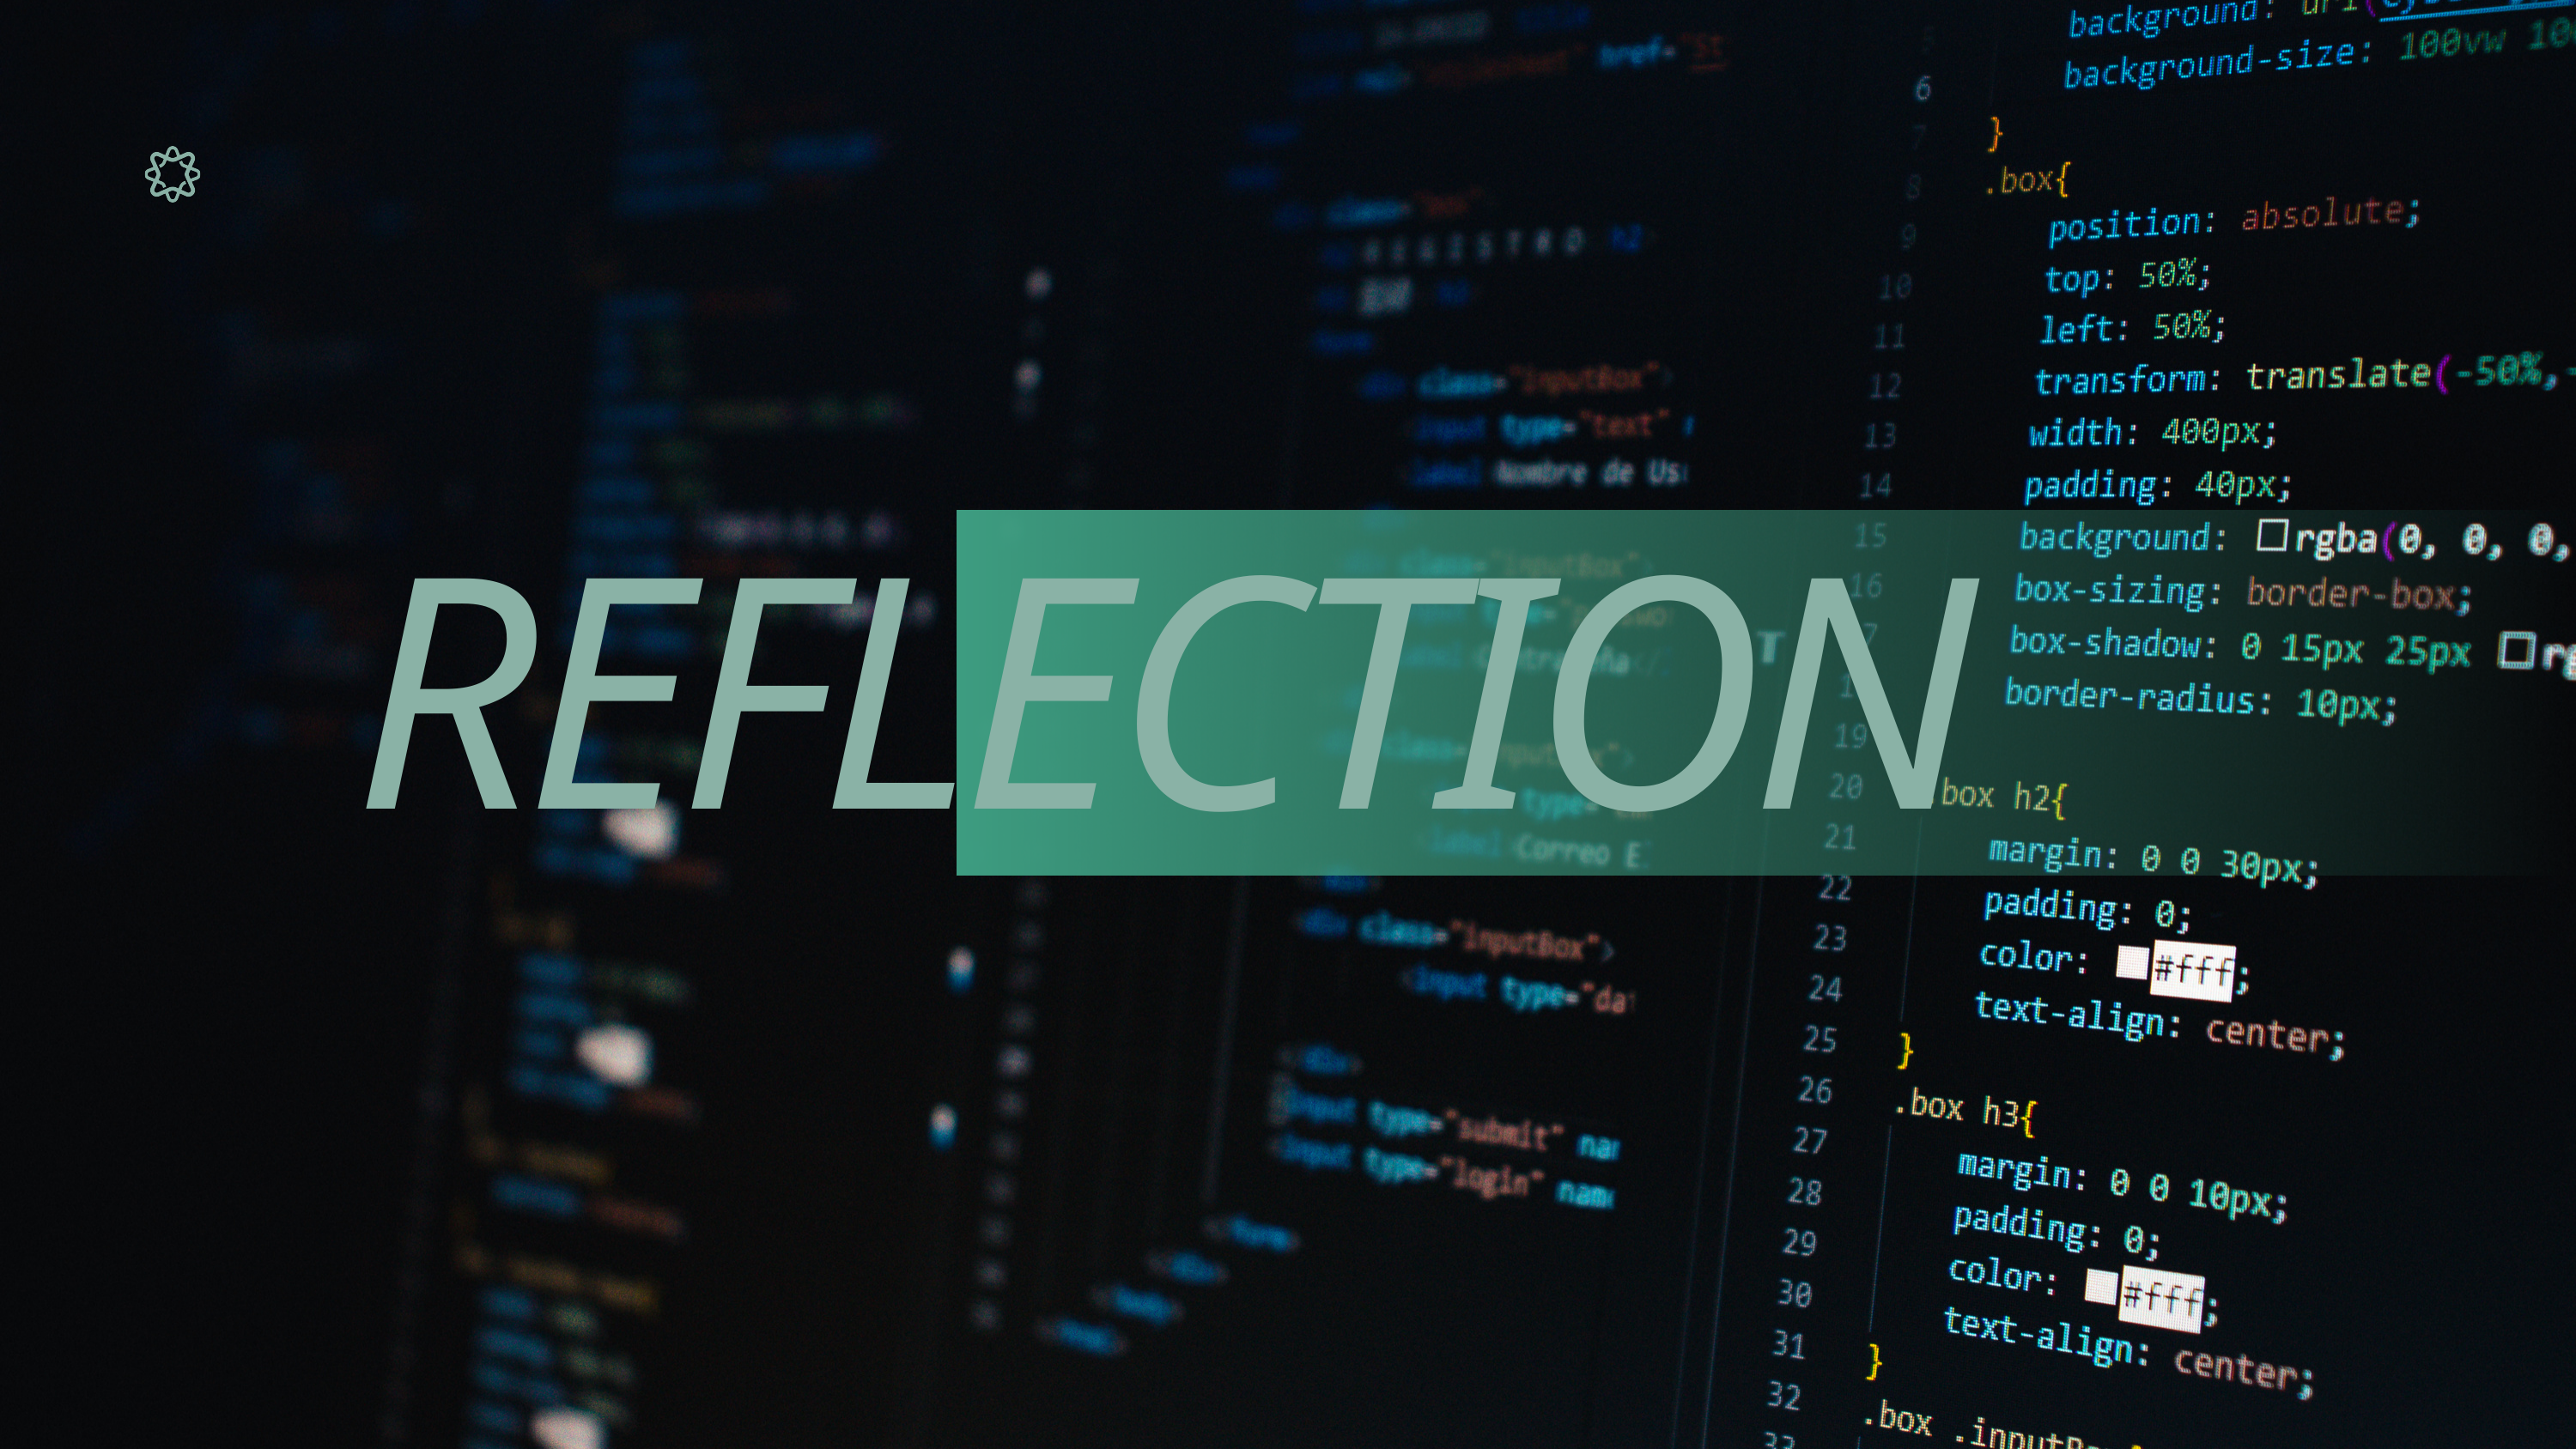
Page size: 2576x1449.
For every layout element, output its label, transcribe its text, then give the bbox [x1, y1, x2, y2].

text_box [957, 510, 2576, 876]
text_box REFLECTION [353, 567, 951, 874]
text_box [0, 0, 2576, 1449]
text_box [144, 146, 201, 203]
